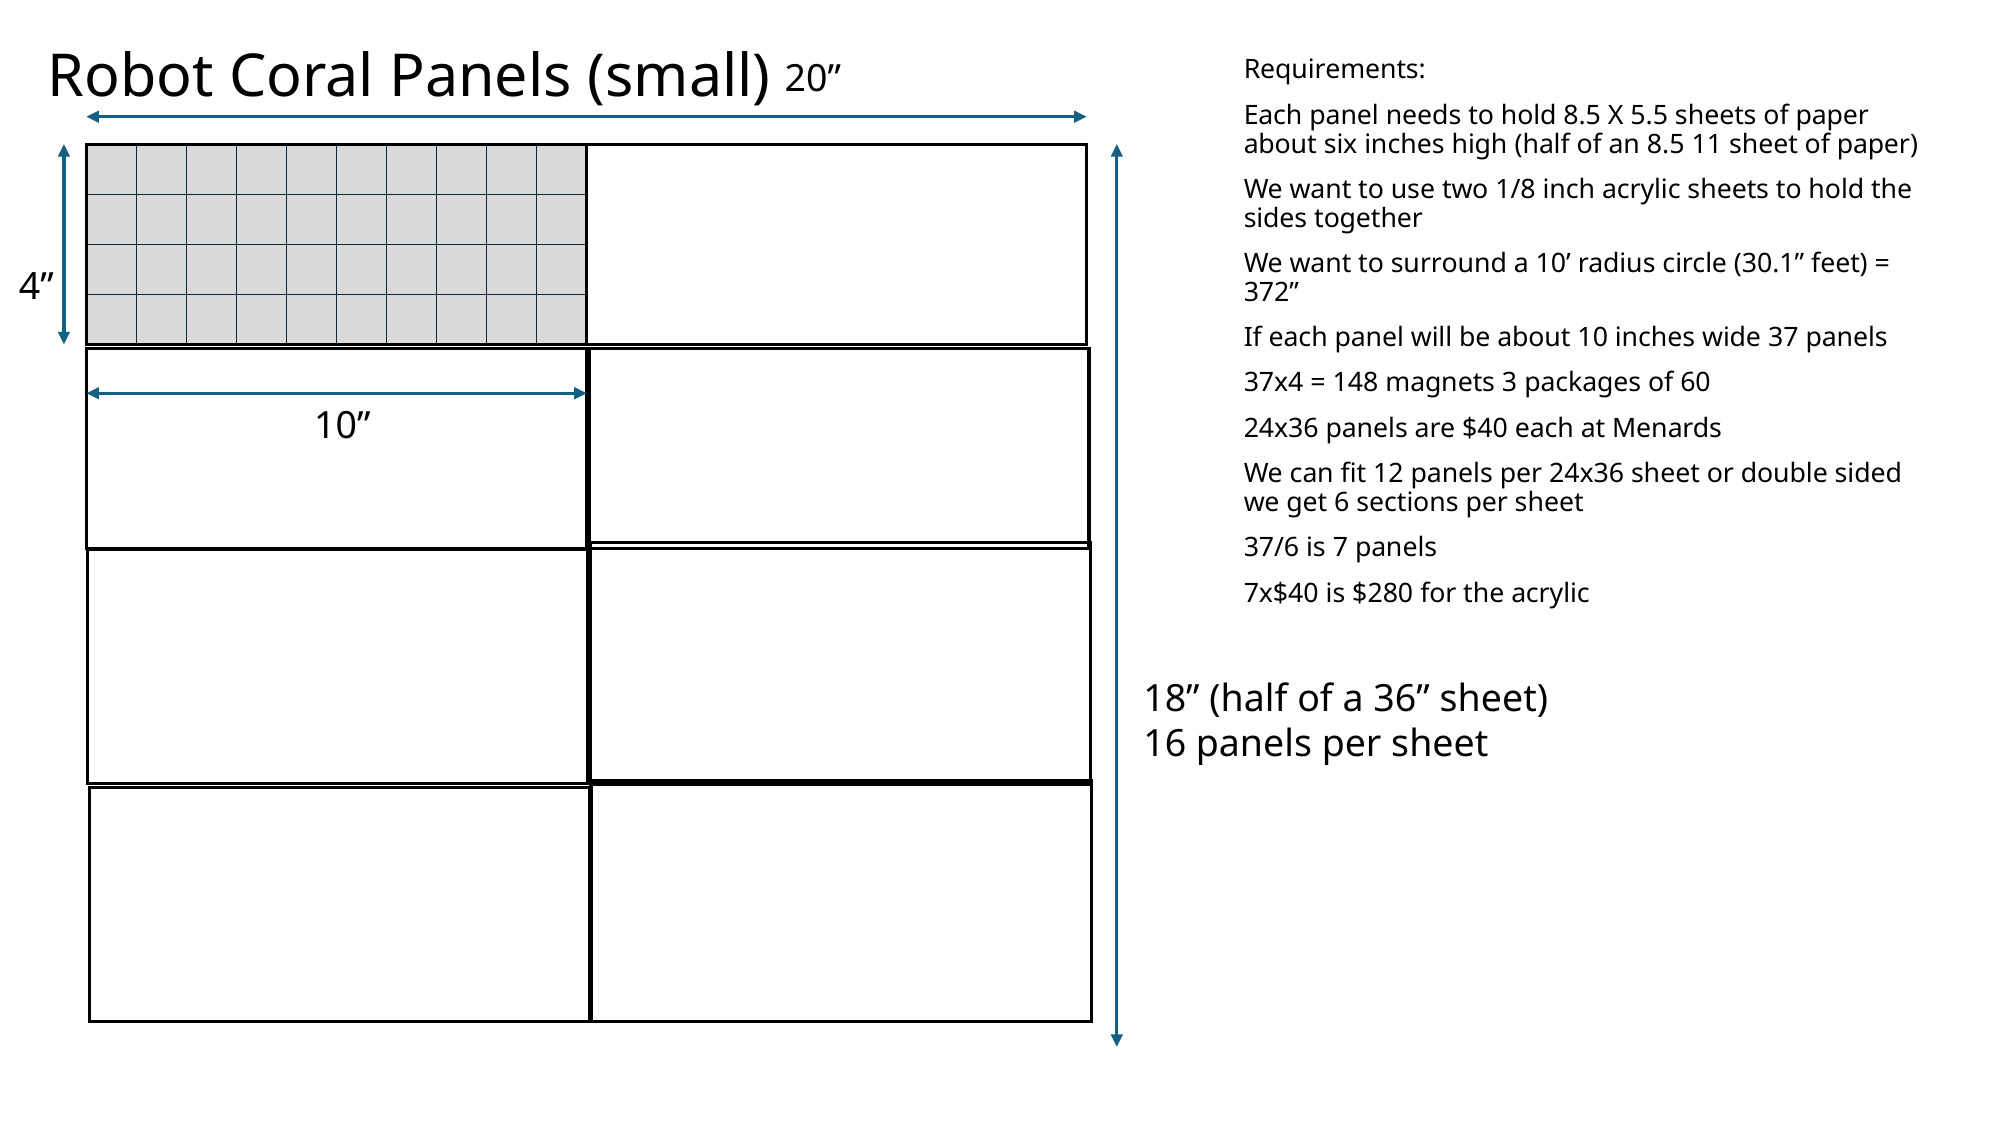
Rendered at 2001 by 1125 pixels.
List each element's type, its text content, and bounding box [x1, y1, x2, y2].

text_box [85, 348, 1090, 550]
text_box 4” [4, 254, 63, 315]
title Robot Coral Panels (small) [32, 37, 1533, 117]
text_box 18” (half of a 36” sheet) 16 panels per sheet [1128, 666, 1564, 772]
subtitle Requirements: Each panel needs to hold 8.5 X 5.5 sheets of paper about six inches high (half of an 8.5 11 sheet of paper) We want to use two 1/8 inch acrylic sheets to hold the sides together We want to surround a 10’ radius circle (30.1” feet) = 372” If each panel will be about 10 inches wide 37 panels 37x4 = 148 magnets 3 packages of 60 24x36 panels are $40 each at Menards We can fit 12 panels per 24x36 sheet or double sided we get 6 sections per sheet 37/6 is 7 panels 7x$40 is $280 for the acrylic [1228, 48, 1945, 627]
text_box [585, 143, 1088, 346]
text_box [85, 143, 585, 346]
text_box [88, 779, 1093, 1023]
text_box 4” [65, 254, 69, 315]
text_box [87, 542, 1091, 785]
text_box 20” [769, 46, 856, 107]
